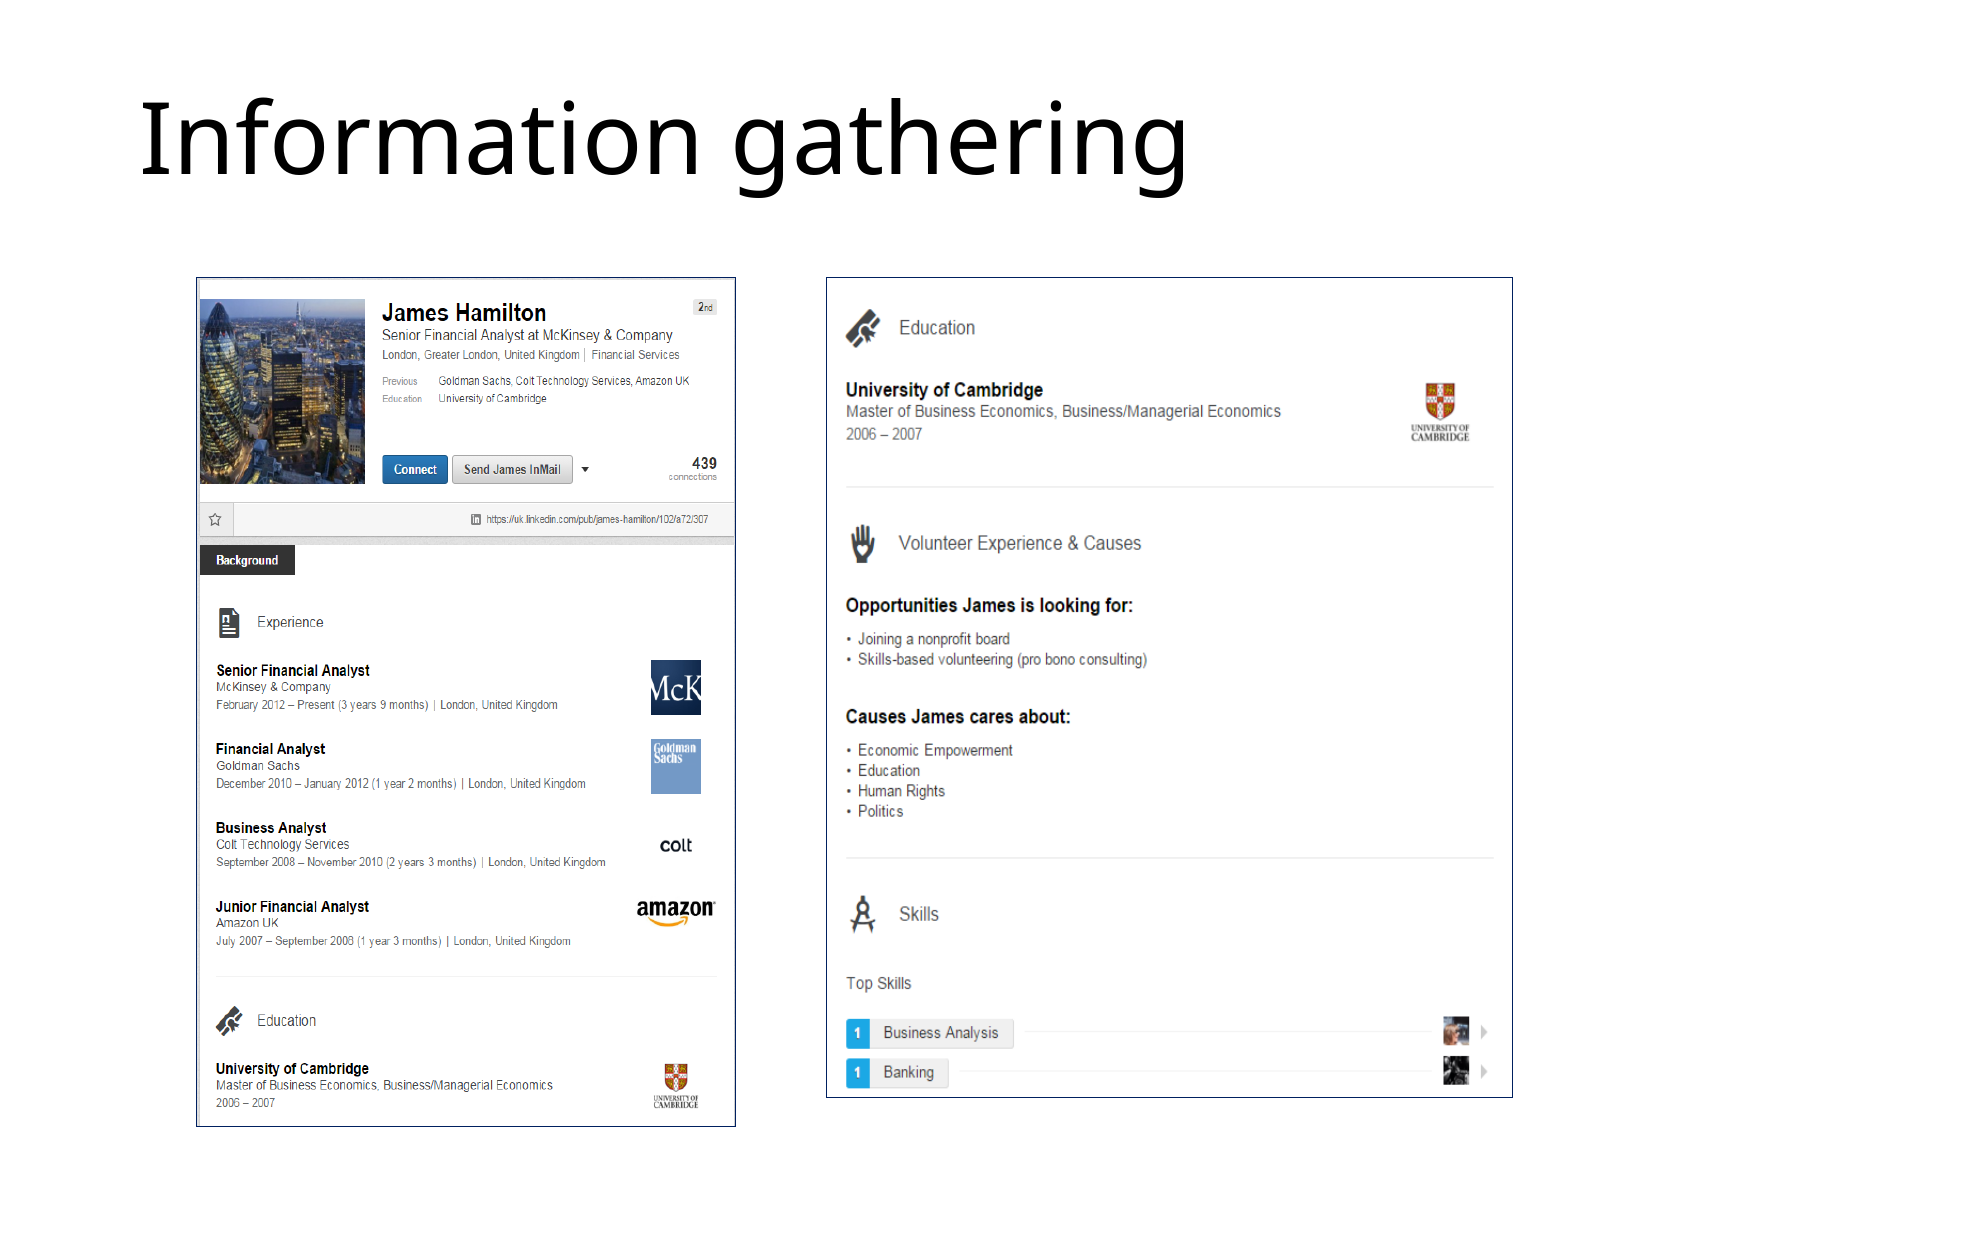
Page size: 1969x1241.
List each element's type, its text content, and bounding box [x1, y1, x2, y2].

picture [196, 277, 736, 1127]
picture [826, 277, 1513, 1098]
text_box Information gathering [124, 49, 1812, 236]
